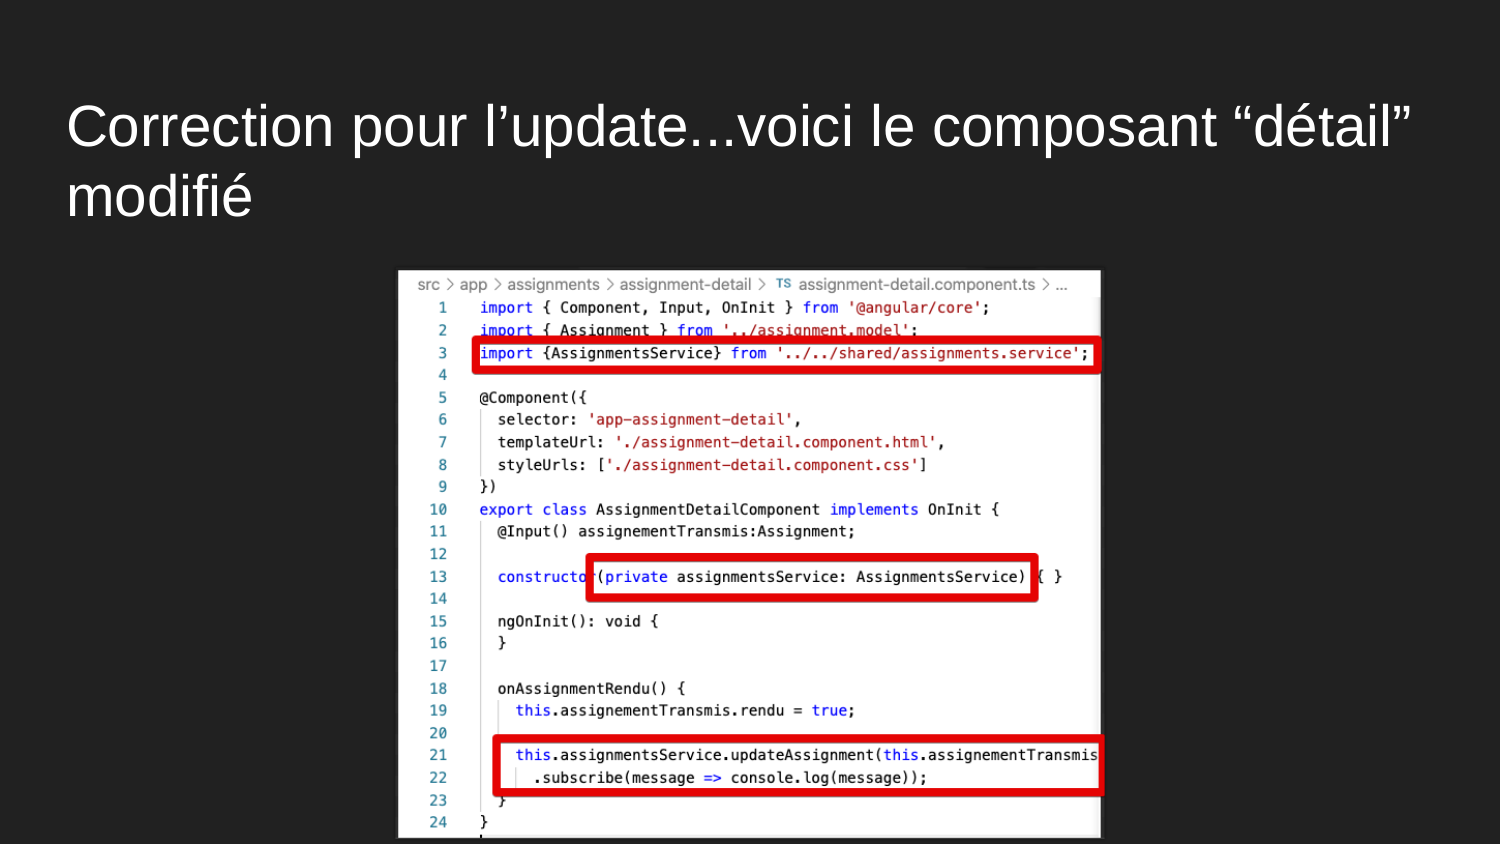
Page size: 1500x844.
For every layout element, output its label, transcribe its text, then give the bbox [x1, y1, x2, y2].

picture [390, 262, 1110, 844]
title Correction pour l’update...voici le composant “détail” modifié [51, 72, 1449, 227]
